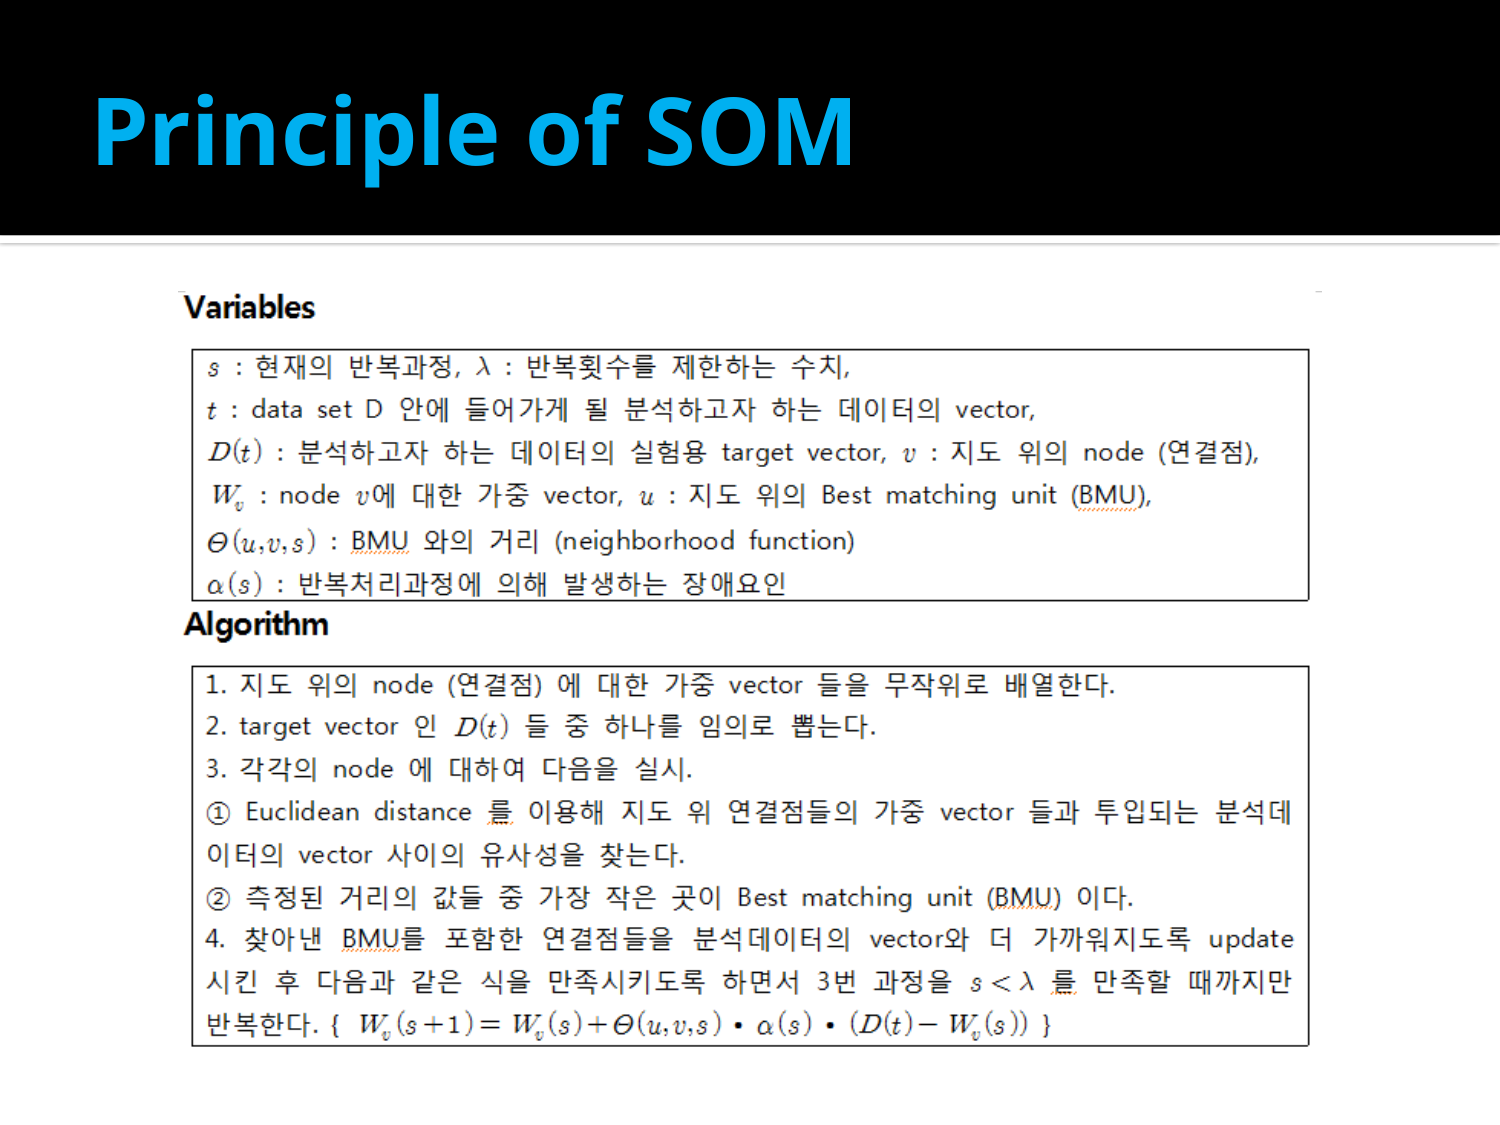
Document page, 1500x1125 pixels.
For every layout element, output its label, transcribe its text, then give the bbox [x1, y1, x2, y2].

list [178, 291, 1322, 1050]
title Principle of SOM [75, 25, 1425, 231]
